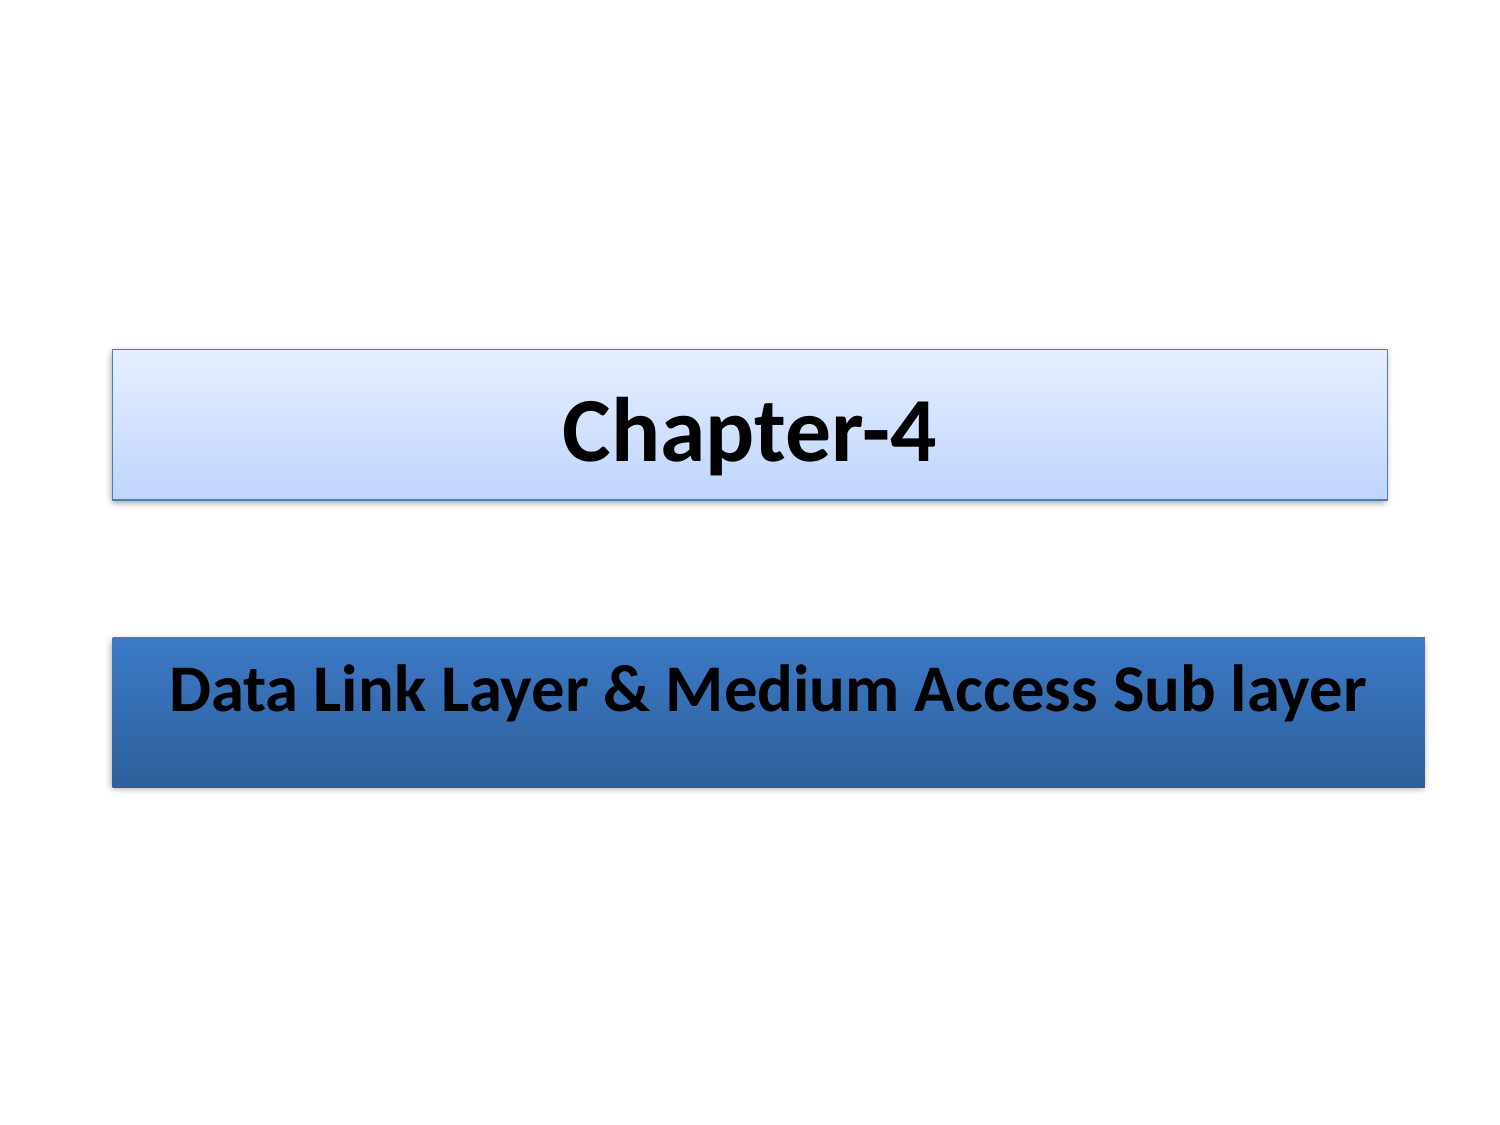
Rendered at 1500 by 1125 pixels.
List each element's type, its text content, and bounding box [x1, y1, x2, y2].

subtitle Data Link Layer & Medium Access Sub layer [112, 637, 1425, 788]
title Chapter-4 [112, 349, 1388, 501]
